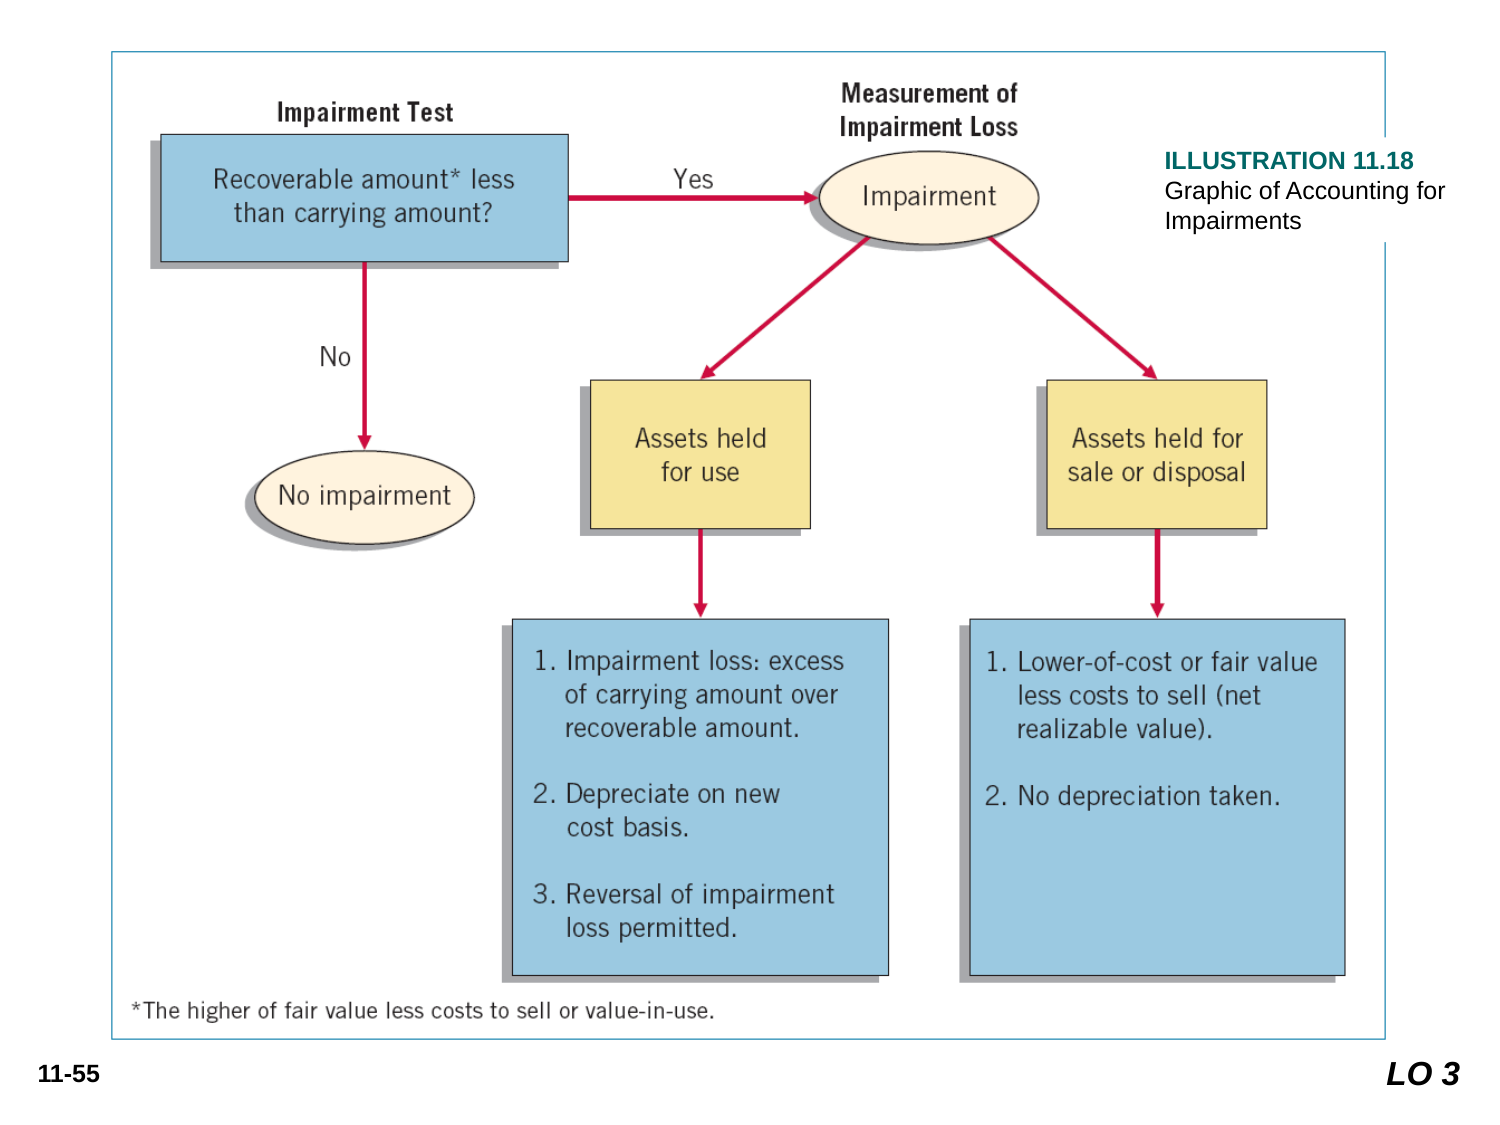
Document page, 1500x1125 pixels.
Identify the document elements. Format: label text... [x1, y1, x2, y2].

text_box ILLUSTRATION 11.18 Graphic of Accounting for Impairments [1392, 137, 1463, 243]
text_box LO 3 [1324, 1044, 1475, 1100]
picture [107, 49, 1388, 1042]
